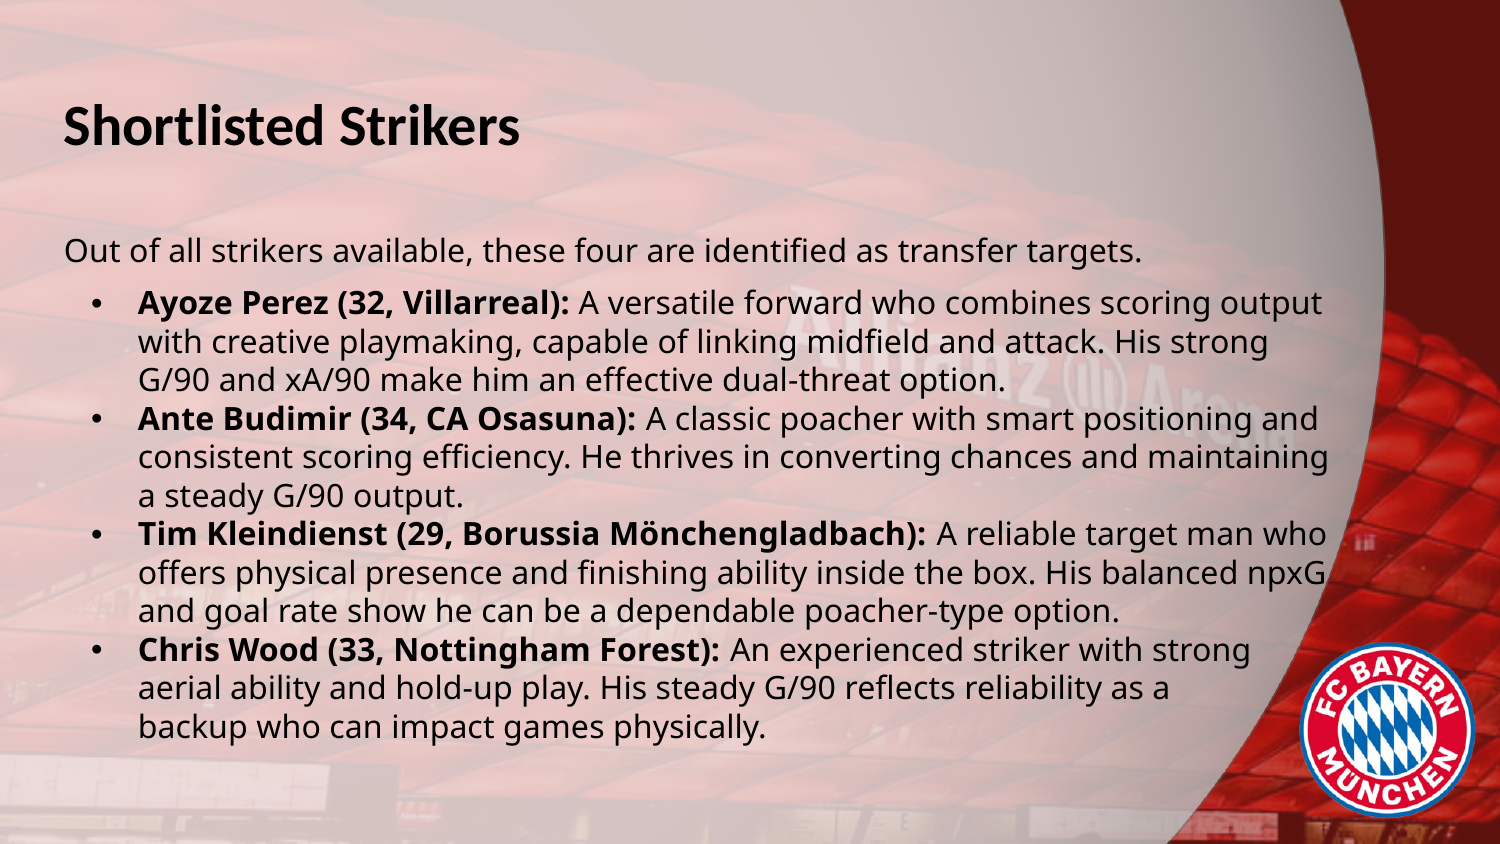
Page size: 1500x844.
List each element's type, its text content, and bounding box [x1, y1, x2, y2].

list Out of all strikers available, these four are identified as transfer targets. Ayoze Perez (32, Villarreal): A versatile forward who combines scoring output with creative playmaking, capable of linking midfield and attack. His strong G/90 and xA/90 make him an effective dual-threat option. Ante Budimir (34, CA Osasuna): A classic poacher with smart positioning and consistent scoring efficiency. He thrives in converting chances and maintaining a steady G/90 output. Tim Kleindienst (29, Borussia Mönchengladbach): A reliable target man who offers physical presence and finishing ability inside the box. His balanced npxG and goal rate show he can be a dependable poacher-type option. Chris Wood (33, Nottingham Forest): An experienced striker with strong aerial ability and hold-up play. His steady G/90 reflects reliability as a backup who can impact games physically. [52, 224, 1345, 760]
title Shortlisted Strikers [52, 44, 1345, 208]
picture [0, 0, 1500, 844]
